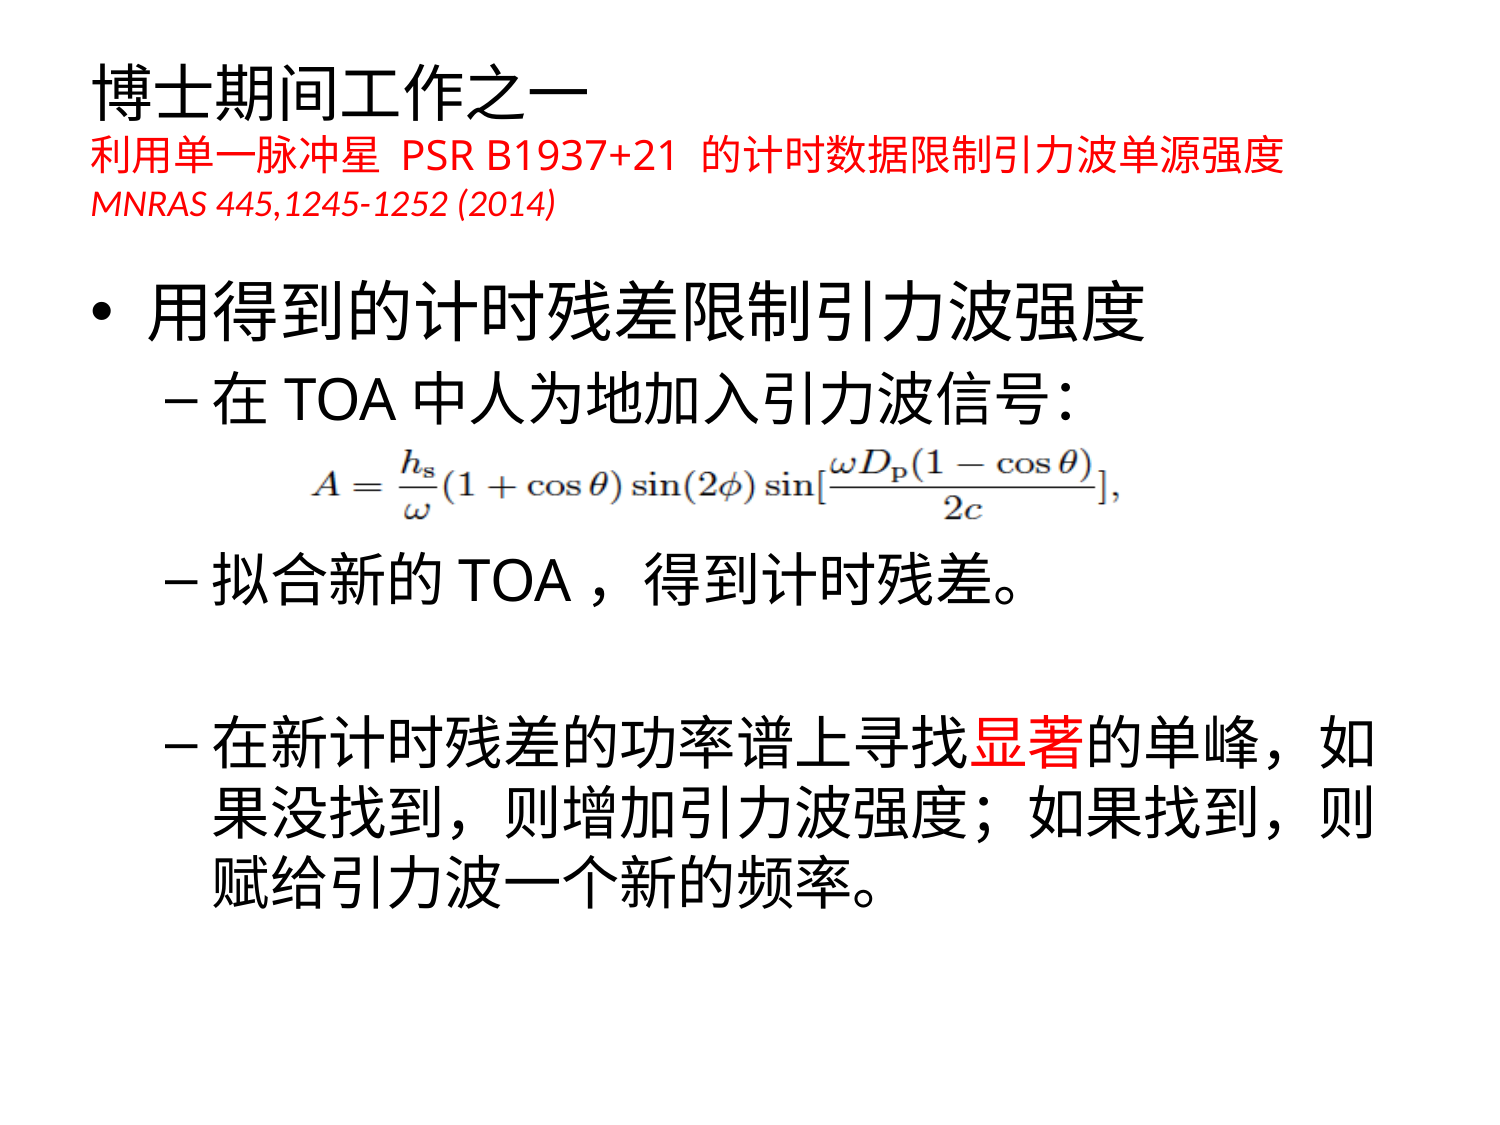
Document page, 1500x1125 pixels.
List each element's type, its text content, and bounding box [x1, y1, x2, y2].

title 博士期间工作之一 利用单一脉冲星 PSR B1937+21 的计时数据限制引力波单源强度 MNRAS 445,1245-1252 (2014) [75, 45, 1425, 233]
list 用得到的计时残差限制引力波强度 在TOA中人为地加入引力波信号： 拟合新的TOA，得到计时残差。 在新计时残差的功率谱上寻找显著的单峰，如果没找到，则增加引力波强度；如果找到，则赋给引力波一个新的频率。 [75, 262, 1425, 1005]
picture [294, 434, 1130, 547]
